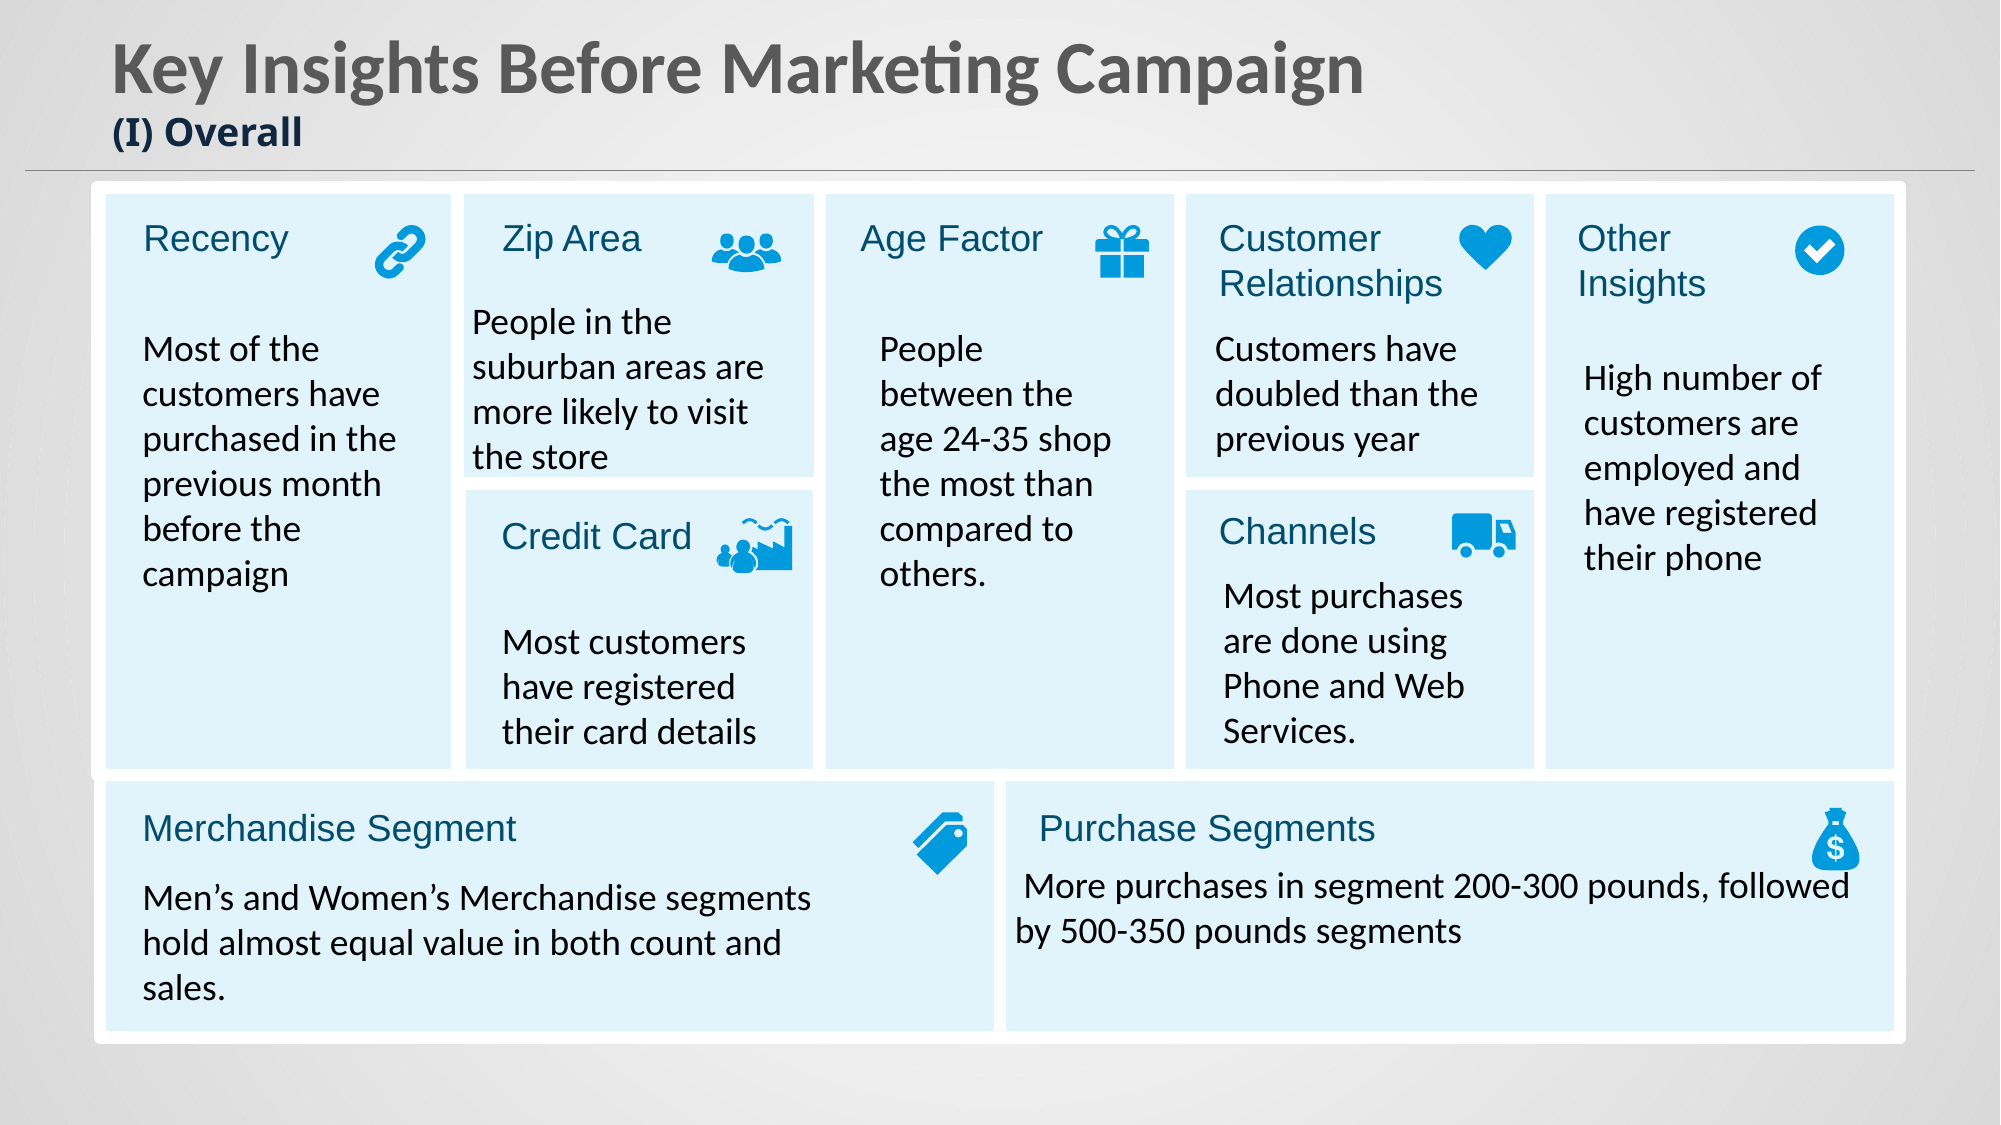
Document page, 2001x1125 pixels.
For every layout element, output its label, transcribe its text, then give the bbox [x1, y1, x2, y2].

text_box [1178, 481, 1542, 773]
text_box [1095, 224, 1149, 252]
title Key Insights Before Marketing Campaign [97, 4, 1898, 100]
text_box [374, 224, 426, 279]
text_box Merchandise Segment [127, 796, 532, 857]
text_box High number of customers are employed and have registered their phone [1569, 345, 1876, 586]
text_box People between the age 24-35 shop the most than compared to others. [864, 316, 1141, 602]
text_box Customer Relationships [1204, 206, 1459, 312]
text_box [458, 185, 818, 481]
text_box [1452, 513, 1492, 550]
text_box Purchase Segments [1024, 796, 1570, 857]
text_box [98, 773, 998, 1040]
text_box [1178, 185, 1542, 481]
text_box [1542, 185, 1902, 773]
text_box Most of the customers have purchased in the previous month before the campaign [127, 316, 436, 602]
text_box [1812, 807, 1860, 871]
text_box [711, 233, 782, 273]
text_box Men’s and Women’s Merchandise segments hold almost equal value in both count and sales. [127, 866, 884, 1016]
text_box Credit Card [486, 504, 708, 565]
text_box Other Insights [1562, 206, 1767, 312]
text_box [1100, 255, 1121, 278]
text_box [1493, 546, 1505, 558]
text_box Channels [1204, 499, 1392, 560]
text_box [818, 185, 1178, 773]
text_box [1495, 519, 1516, 550]
text_box Most customers have registered their card details [487, 609, 788, 805]
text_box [716, 517, 793, 574]
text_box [912, 812, 967, 876]
text_box [1460, 546, 1472, 558]
text_box Most purchases are done using Phone and Web Services. [1208, 564, 1512, 759]
text_box Customers have doubled than the previous year [1200, 316, 1518, 467]
text_box Age Factor [845, 206, 1096, 267]
text_box Zip Area [487, 206, 703, 267]
text_box More purchases in segment 200-300 pounds, followed by 500-350 pounds segments [998, 773, 1902, 1040]
text_box [95, 185, 458, 777]
text_box [1459, 224, 1512, 271]
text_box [1794, 225, 1845, 276]
text_box [1123, 255, 1144, 278]
text_box People in the suburban areas are more likely to visit the store [457, 289, 796, 485]
text_box [458, 481, 822, 773]
list (I) Overall [97, 100, 1898, 170]
text_box Recency [128, 206, 304, 267]
